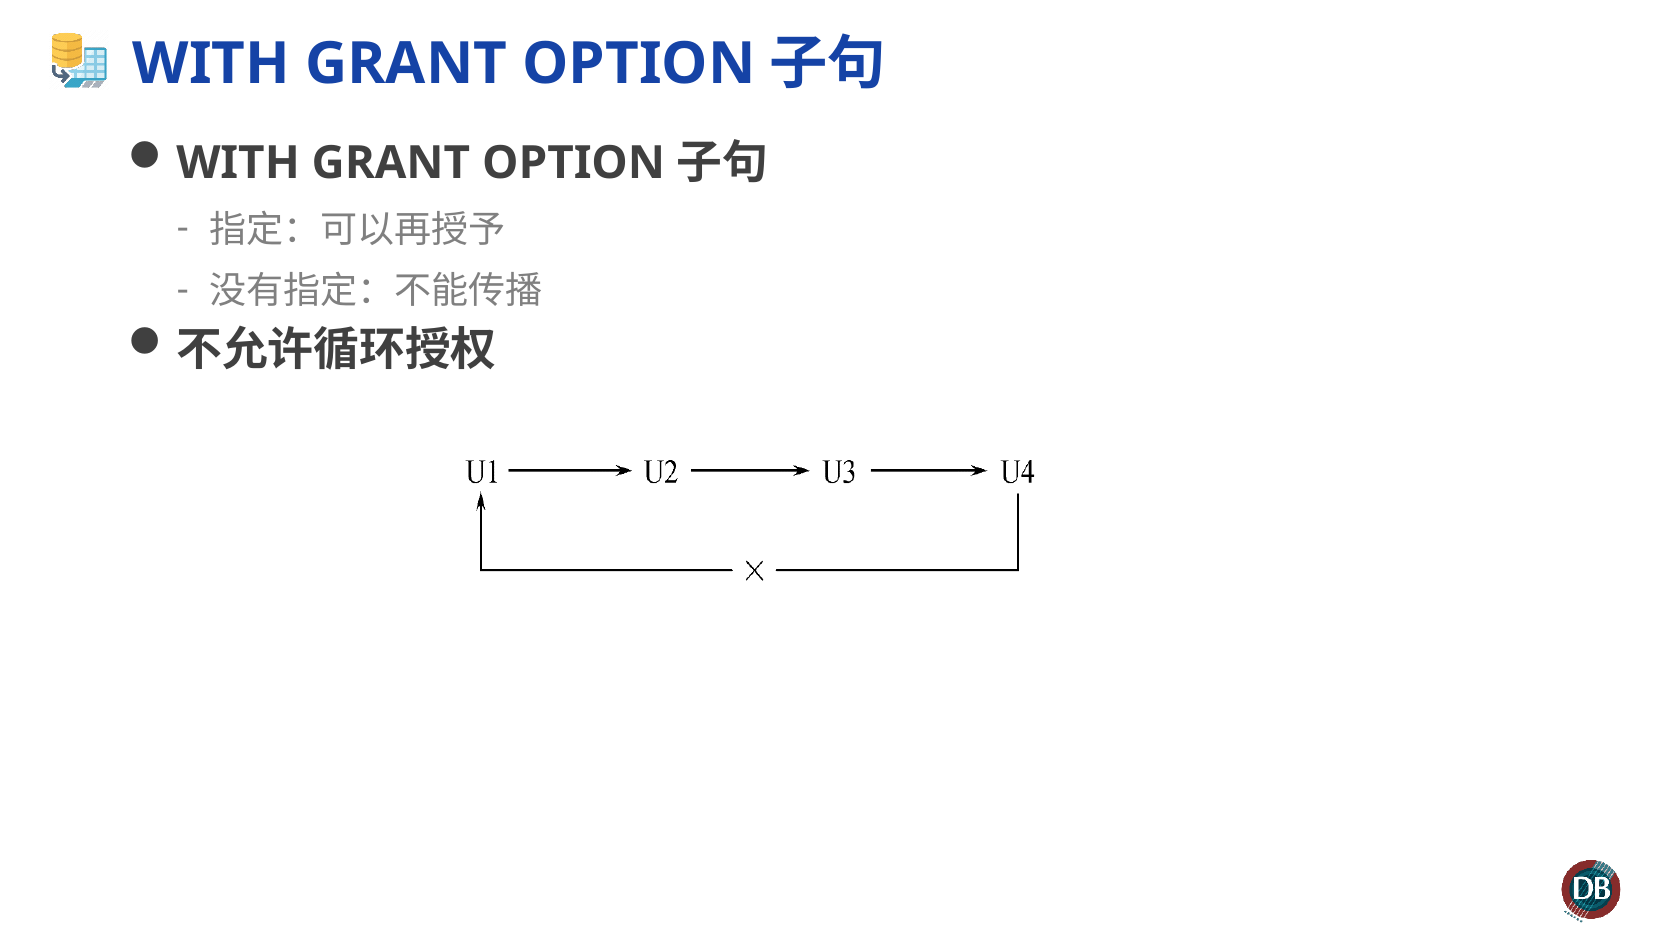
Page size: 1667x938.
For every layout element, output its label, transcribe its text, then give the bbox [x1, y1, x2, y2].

picture [49, 30, 109, 90]
title WITH GRANT OPTION子句 [118, 17, 1590, 103]
list WITH GRANT OPTION子句 指定：可以再授予 没有指定：不能传播 不允许循环授权 [112, 126, 1590, 835]
picture [465, 455, 1035, 588]
picture [1557, 858, 1623, 924]
